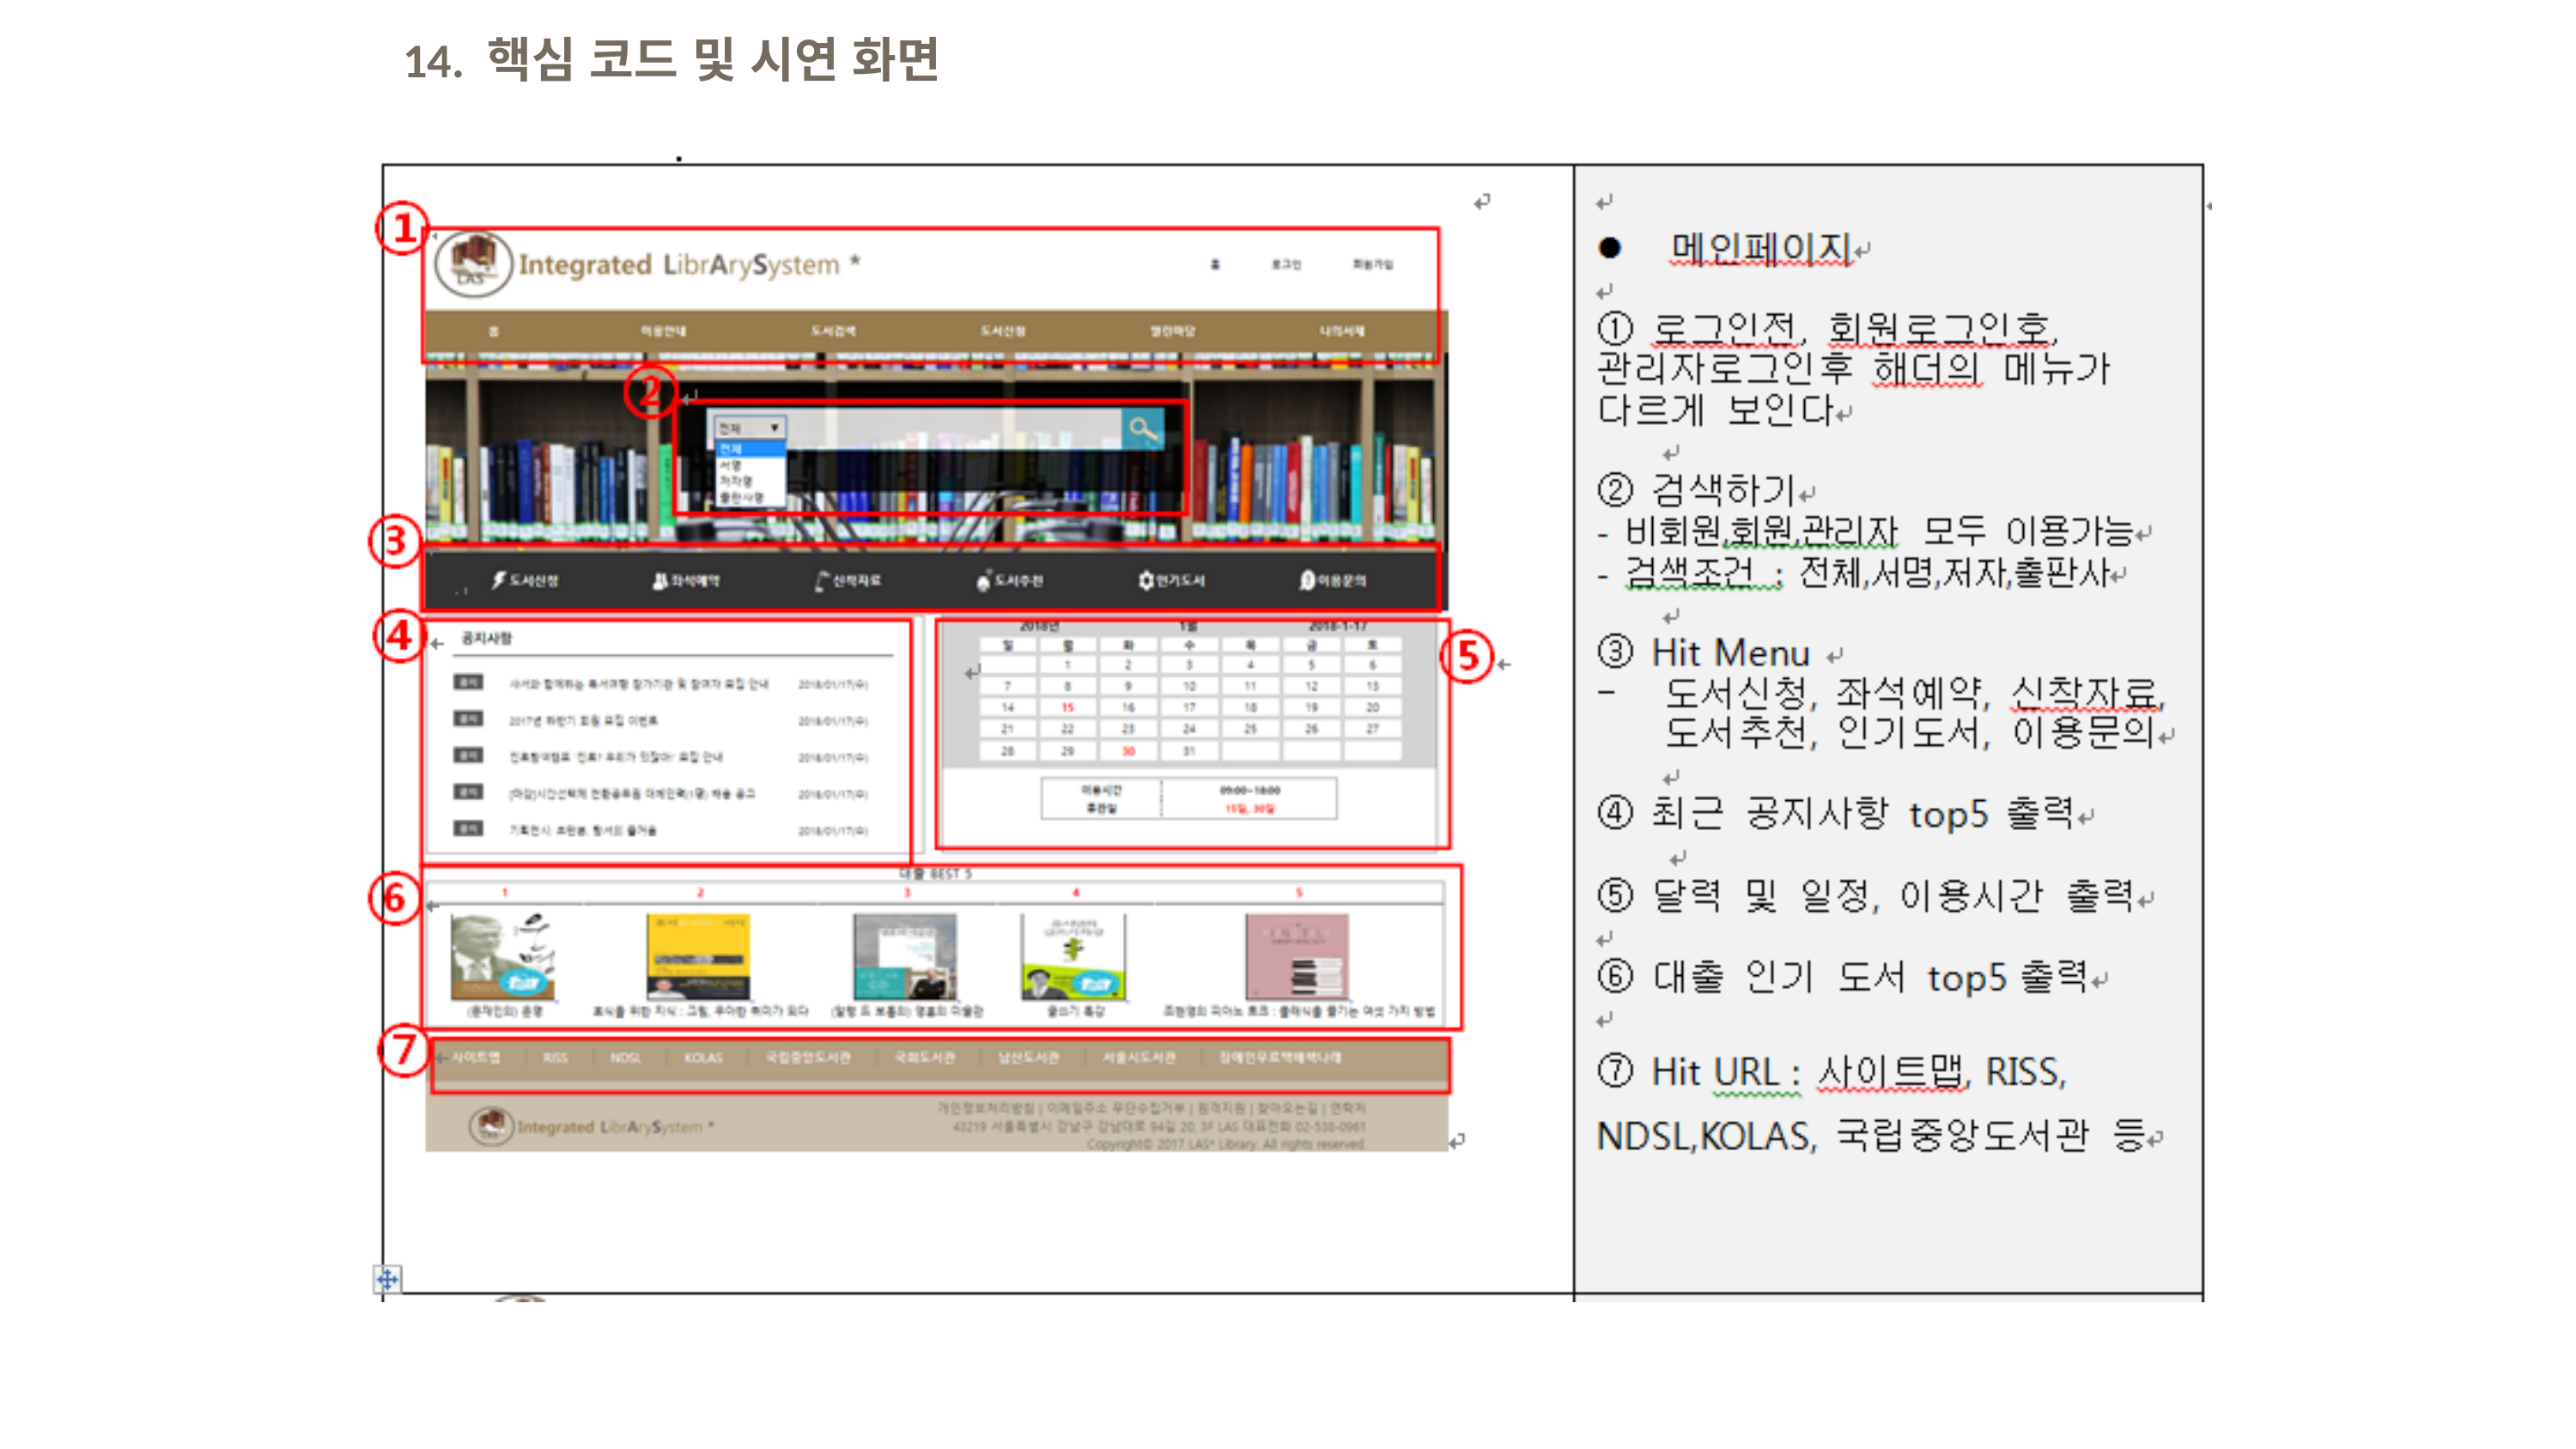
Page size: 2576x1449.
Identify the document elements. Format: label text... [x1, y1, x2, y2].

text_box 14. 핵심 코드 및 시연 화면 [390, 22, 1334, 94]
picture [363, 146, 2212, 1303]
